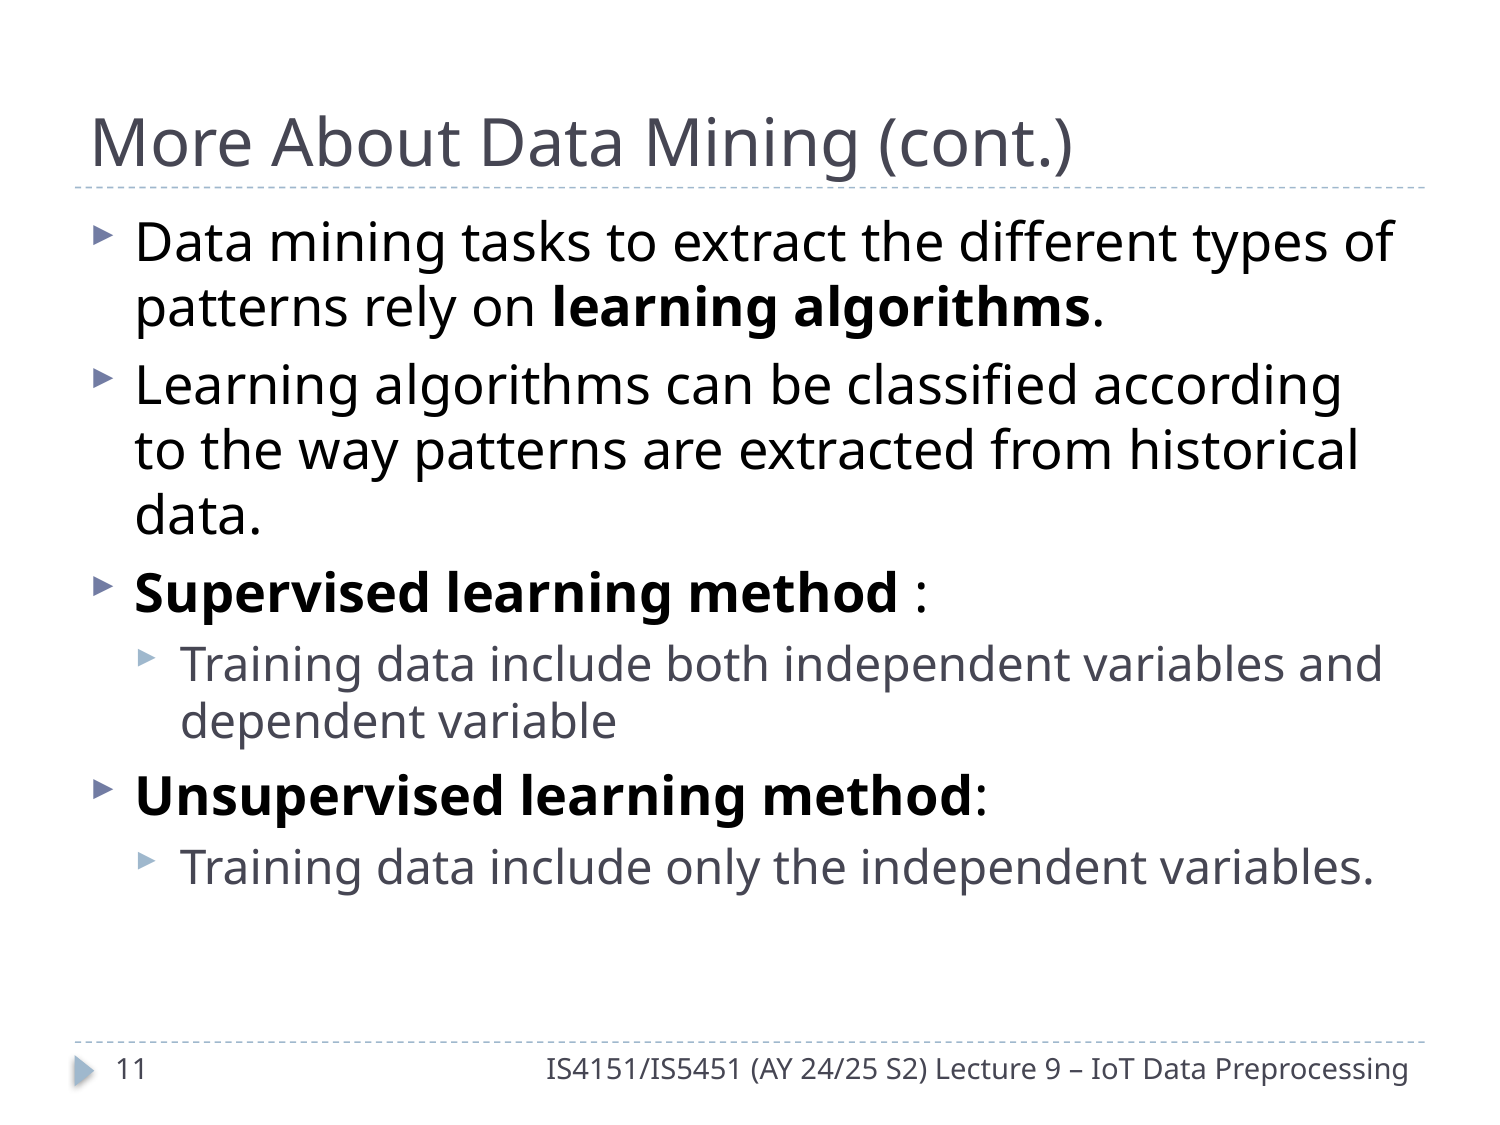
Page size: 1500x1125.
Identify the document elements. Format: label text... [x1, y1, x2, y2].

list Data mining tasks to extract the different types of patterns rely on learning algorithms. Learning algorithms can be classified according to the way patterns are extracted from historical data. Supervised learning method : Training data include both independent variables and dependent variable Unsupervised learning method: Training data include only the independent variables. [75, 200, 1425, 1043]
footer IS4151/IS5451 (AY 24/25 S2) Lecture 9 – IoT Data Preprocessing [426, 1043, 1425, 1103]
slide_number 10 [100, 1043, 426, 1103]
title More About Data Mining (cont.) [75, 24, 1425, 188]
